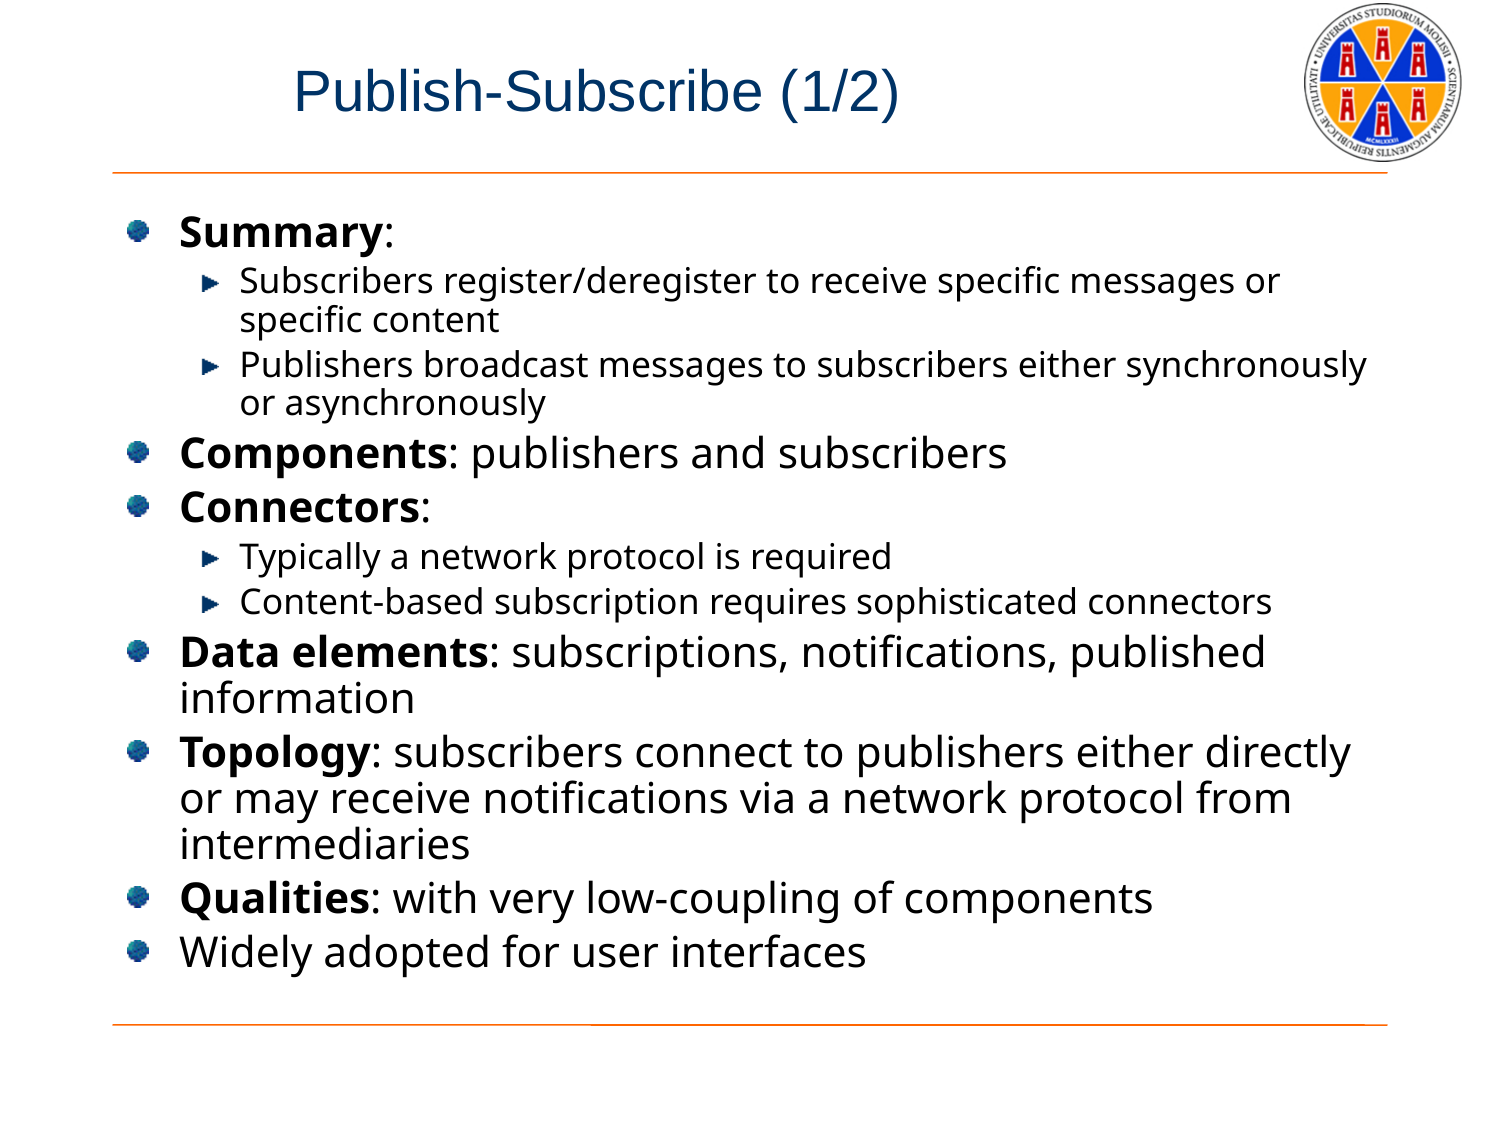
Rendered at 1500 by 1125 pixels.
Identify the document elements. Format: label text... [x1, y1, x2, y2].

picture [127, 495, 149, 517]
title Publish-Subscribe (1/2) [278, 18, 1211, 157]
picture [196, 545, 219, 567]
picture [127, 441, 149, 463]
picture [127, 886, 149, 908]
picture [196, 269, 219, 292]
picture [196, 590, 219, 613]
picture [127, 220, 149, 242]
picture [127, 740, 149, 762]
list Summary: Subscribers register/deregister to receive specific messages or specific content Publishers broadcast messages to subscribers either synchronously or asynchronously Components: publishers and subscribers Connectors: Typically a network protocol is required Content-based subscription requires sophisticated connectors Data elements: subscriptions, notifications, published information Topology: subscribers connect to publishers either directly or may receive notifications via a network protocol from intermediaries Qualities: with very low-coupling of components Widely adopted for user interfaces [112, 203, 1388, 988]
picture [127, 940, 149, 962]
picture [1269, 0, 1500, 166]
picture [127, 640, 149, 662]
picture [196, 353, 219, 375]
